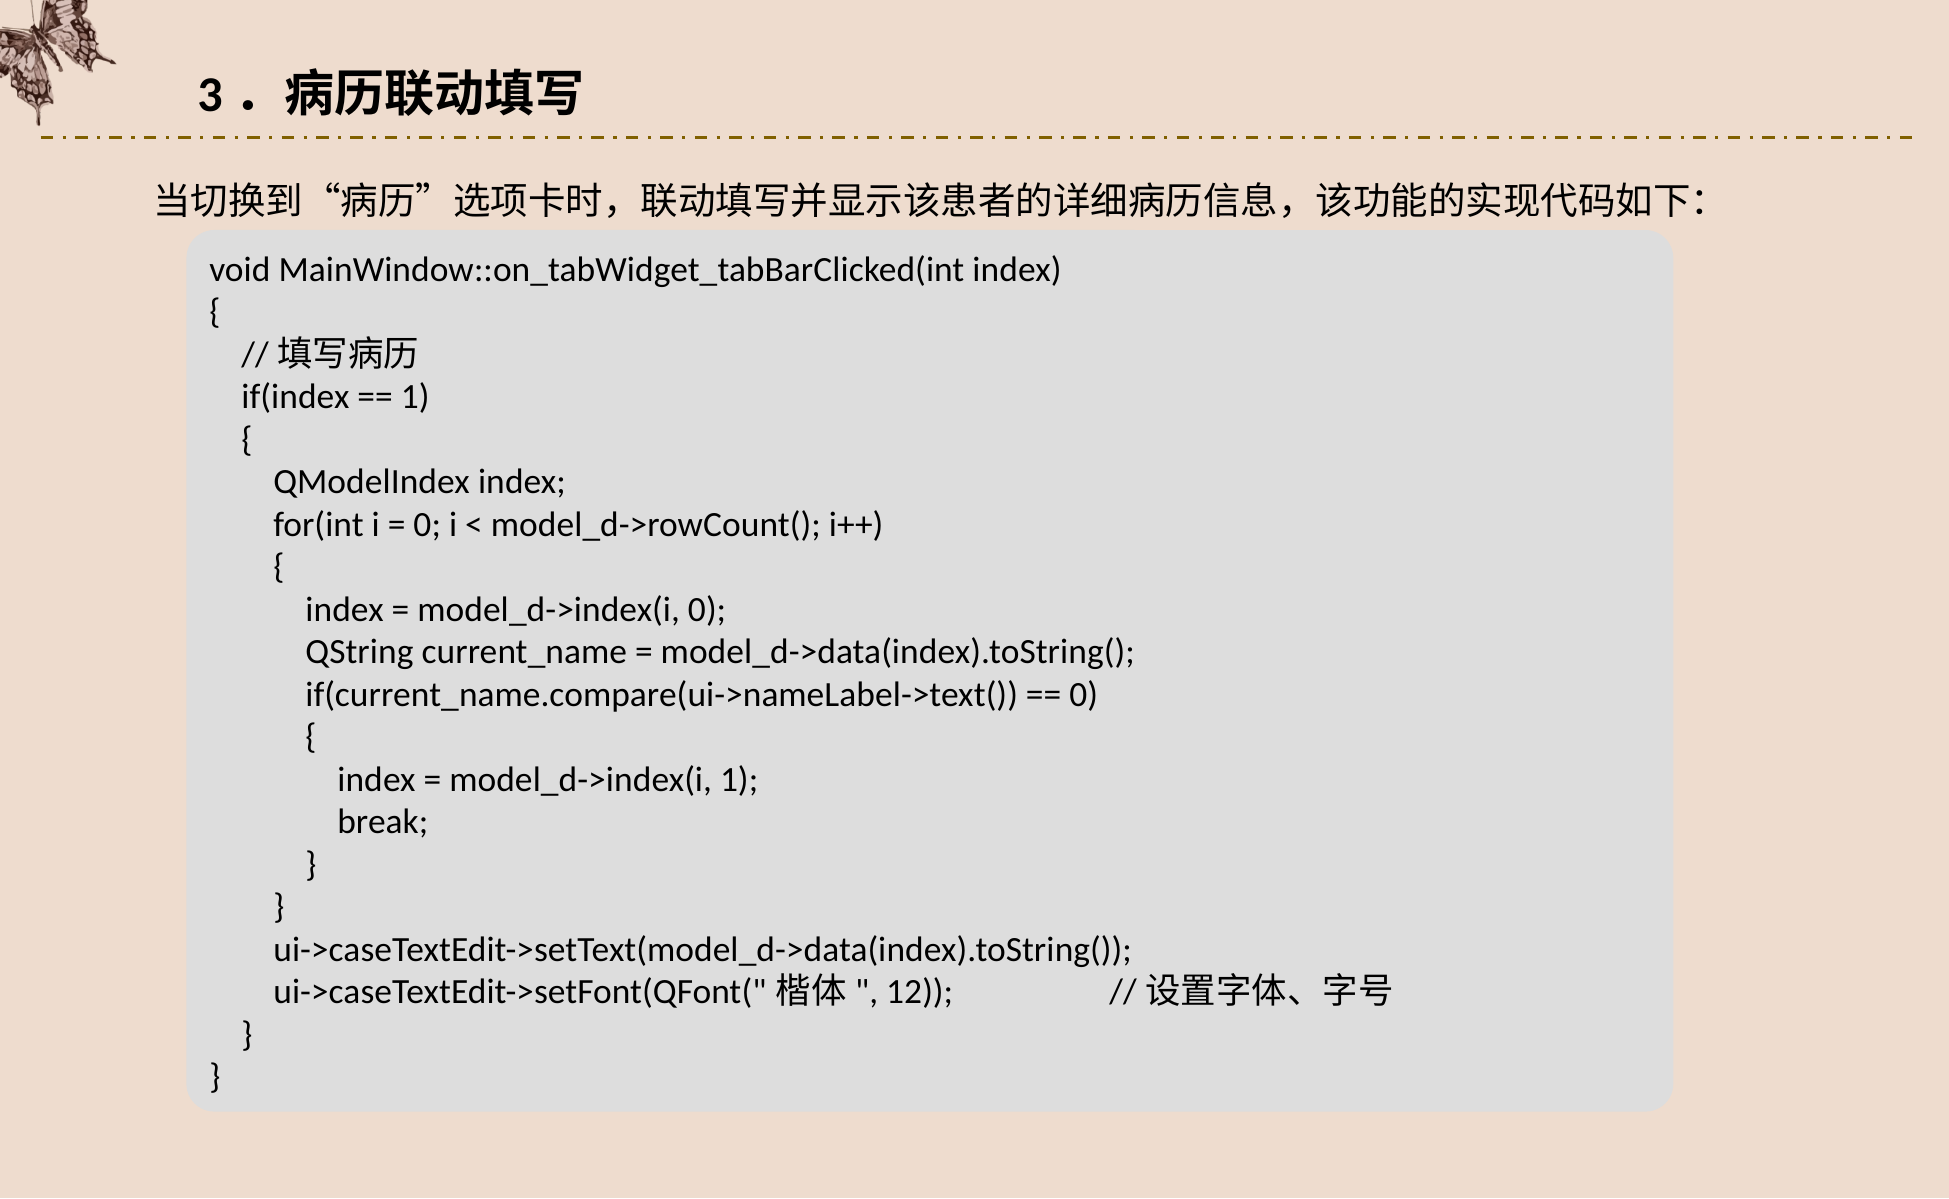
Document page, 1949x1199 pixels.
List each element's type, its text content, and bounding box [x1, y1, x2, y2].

text_box 3．病历联动填写 [182, 53, 600, 129]
text_box void MainWindow::on_tabWidget_tabBarClicked(int index) { //填写病历 if(index == 1) { QModelIndex index; for(int i = 0; i < model_d->rowCount(); i++) { index = model_d->index(i, 0); QString current_name = model_d->data(index).toString(); if(current_name.compare(ui->nameLabel->text()) == 0) { index = model_d->index(i, 1); break; } } ui->caseTextEdit->setText(model_d->data(index).toString()); ui->caseTextEdit->setFont(QFont("楷体", 12)); //设置字体、字号 } } [186, 229, 1674, 1112]
picture [0, 0, 142, 138]
text_box 当切换到“病历”选项卡时，联动填写并显示该患者的详细病历信息，该功能的实现代码如下： [138, 169, 1853, 230]
